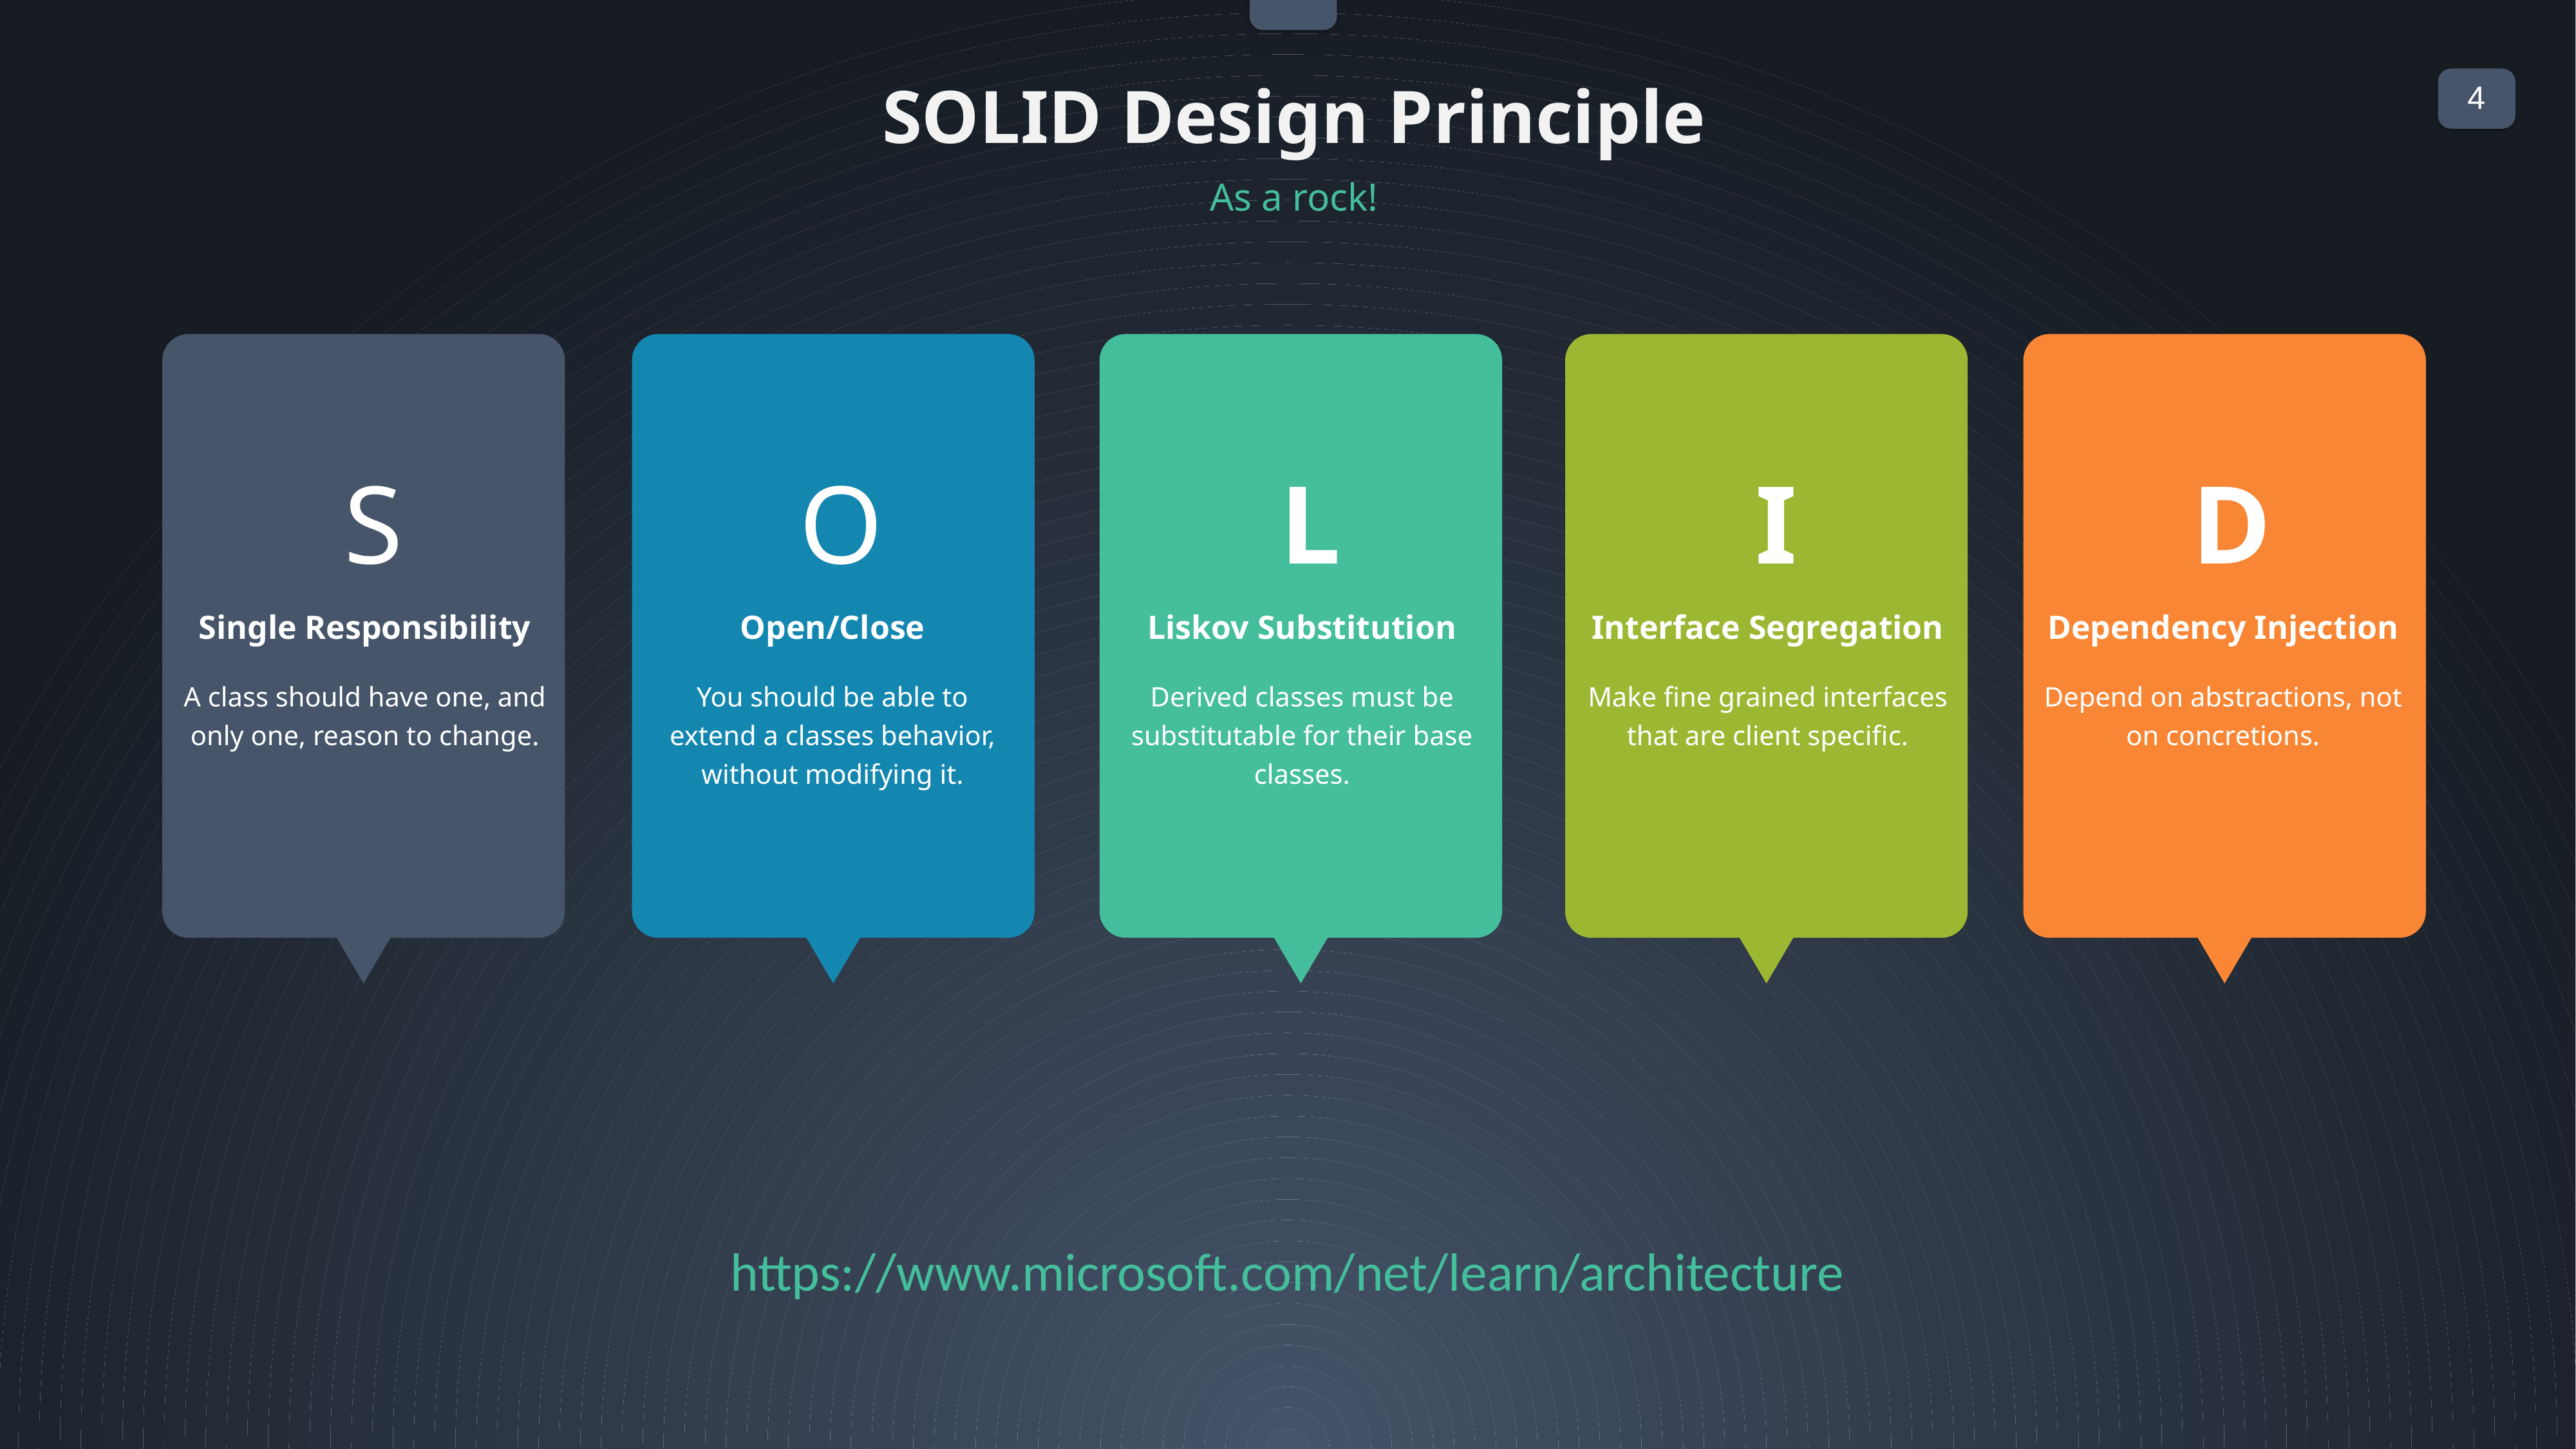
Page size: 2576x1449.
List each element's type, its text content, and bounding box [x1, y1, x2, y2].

list You should be able to extend a classes behavior, without modifying it. [650, 673, 1015, 821]
list A class should have one, and only one, reason to change. [183, 673, 547, 821]
list Derived classes must be substitutable for their base classes. [1120, 673, 1485, 821]
list As a rock! [162, 171, 2426, 220]
list Liskov Substitution [1120, 590, 1485, 662]
list D [2118, 462, 2346, 579]
text_box https://www.microsoft.com/net/learn/architecture [720, 1232, 1855, 1307]
list Open/Close [650, 590, 1015, 662]
list Single Responsibility [183, 590, 547, 662]
list Interface Segregation [1585, 590, 1950, 662]
list S [260, 462, 487, 579]
list O [728, 462, 955, 579]
list L [1197, 462, 1424, 579]
list Depend on abstractions, not on concretions. [2041, 673, 2405, 821]
list Make fine grained interfaces that are client specific. [1585, 673, 1950, 821]
list Dependency Injection [2041, 590, 2405, 662]
list I [1663, 462, 1890, 579]
list SOLID Design Principle [162, 68, 2426, 160]
